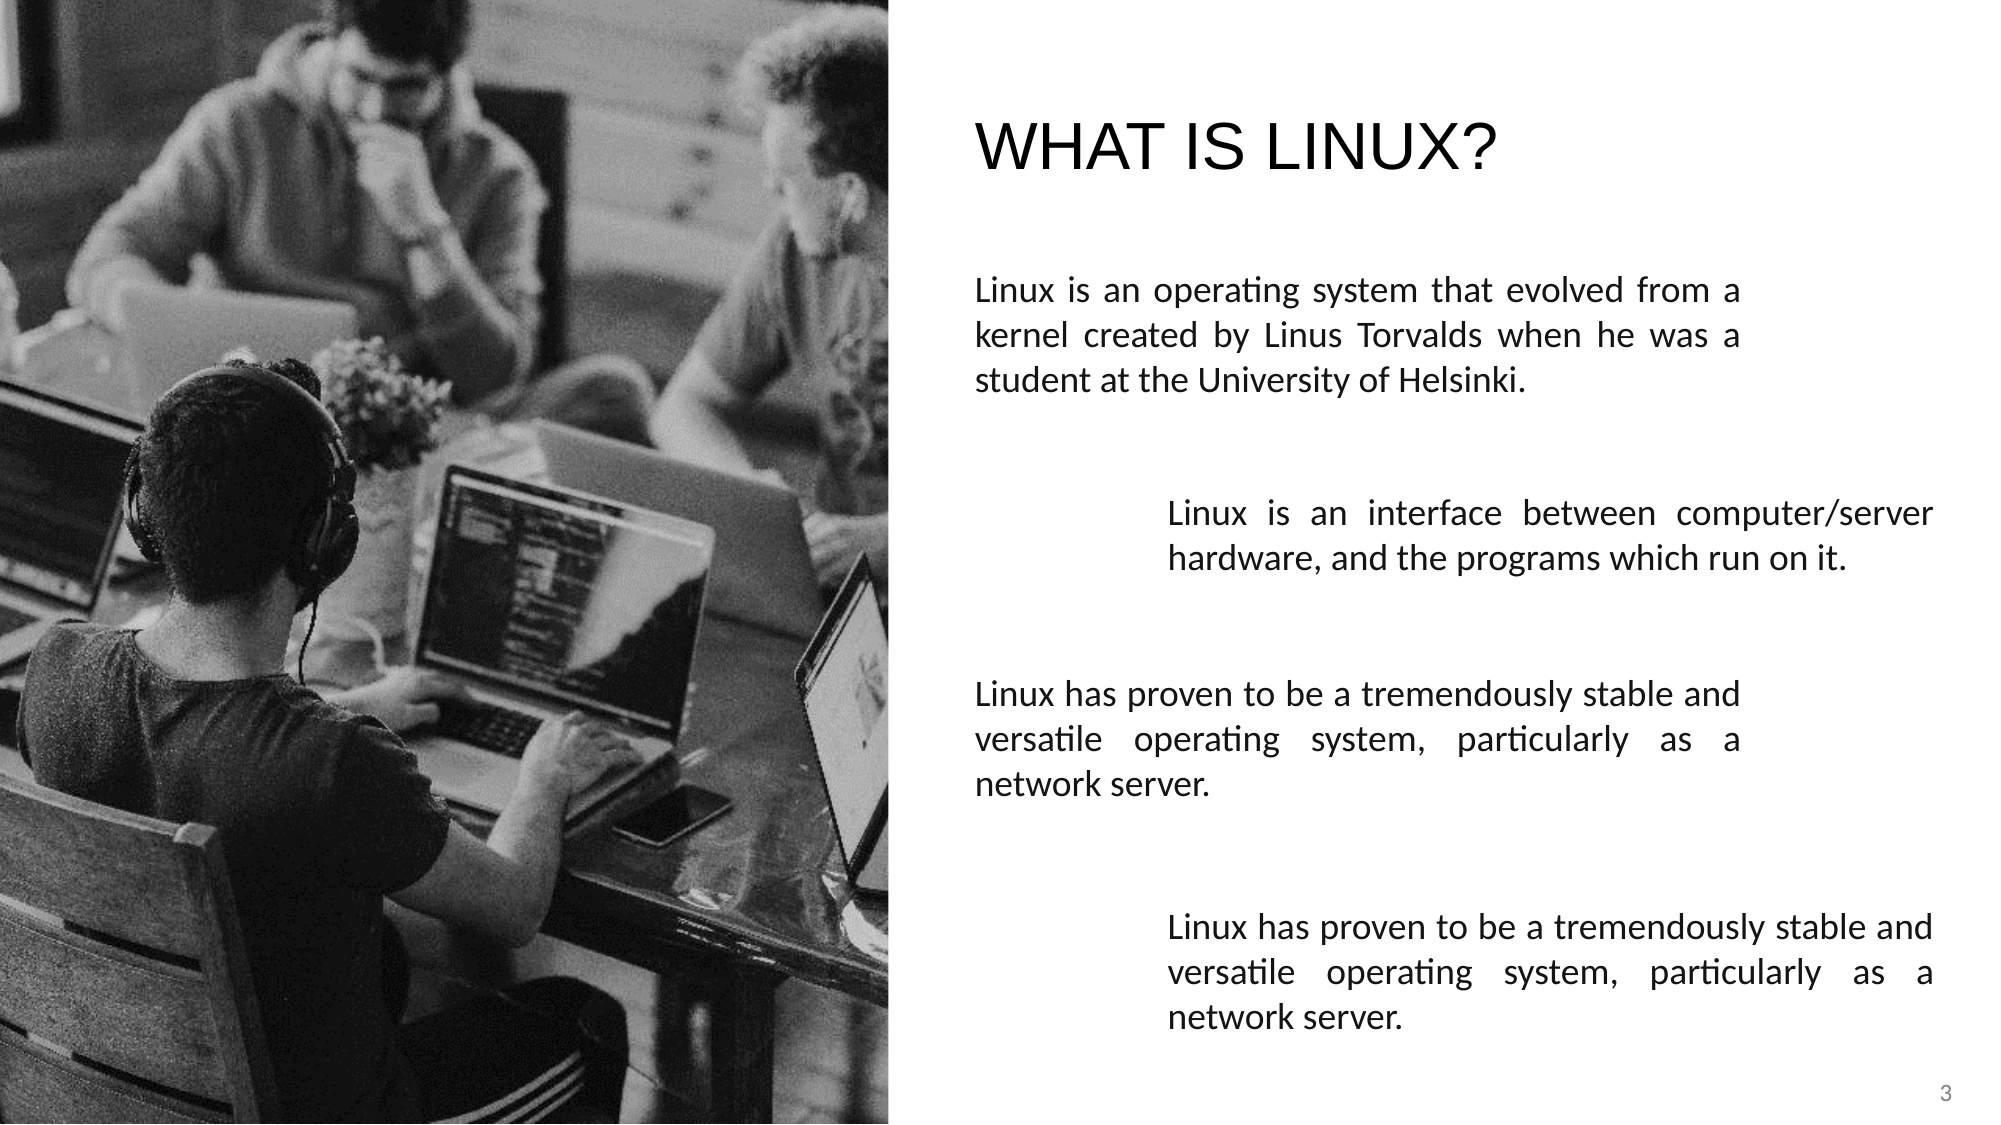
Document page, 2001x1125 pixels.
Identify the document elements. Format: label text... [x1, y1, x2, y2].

text_box Linux is an interface between computer/server hardware, and the programs which run on it. [1152, 480, 1950, 594]
text_box Linux has proven to be a tremendously stable and versatile operating system, particularly as a network server. [1152, 894, 1950, 1059]
title What is Linux? [959, 95, 1529, 185]
text_box Linux has proven to be a tremendously stable and versatile operating system, particularly as a network server. [959, 661, 1758, 826]
picture [0, 0, 889, 1124]
list Linux is an operating system that evolved from a kernel created by Linus Torvalds when he was a student at the University of Helsinki. [959, 257, 1758, 422]
slide_number 3 [1894, 1061, 1968, 1121]
